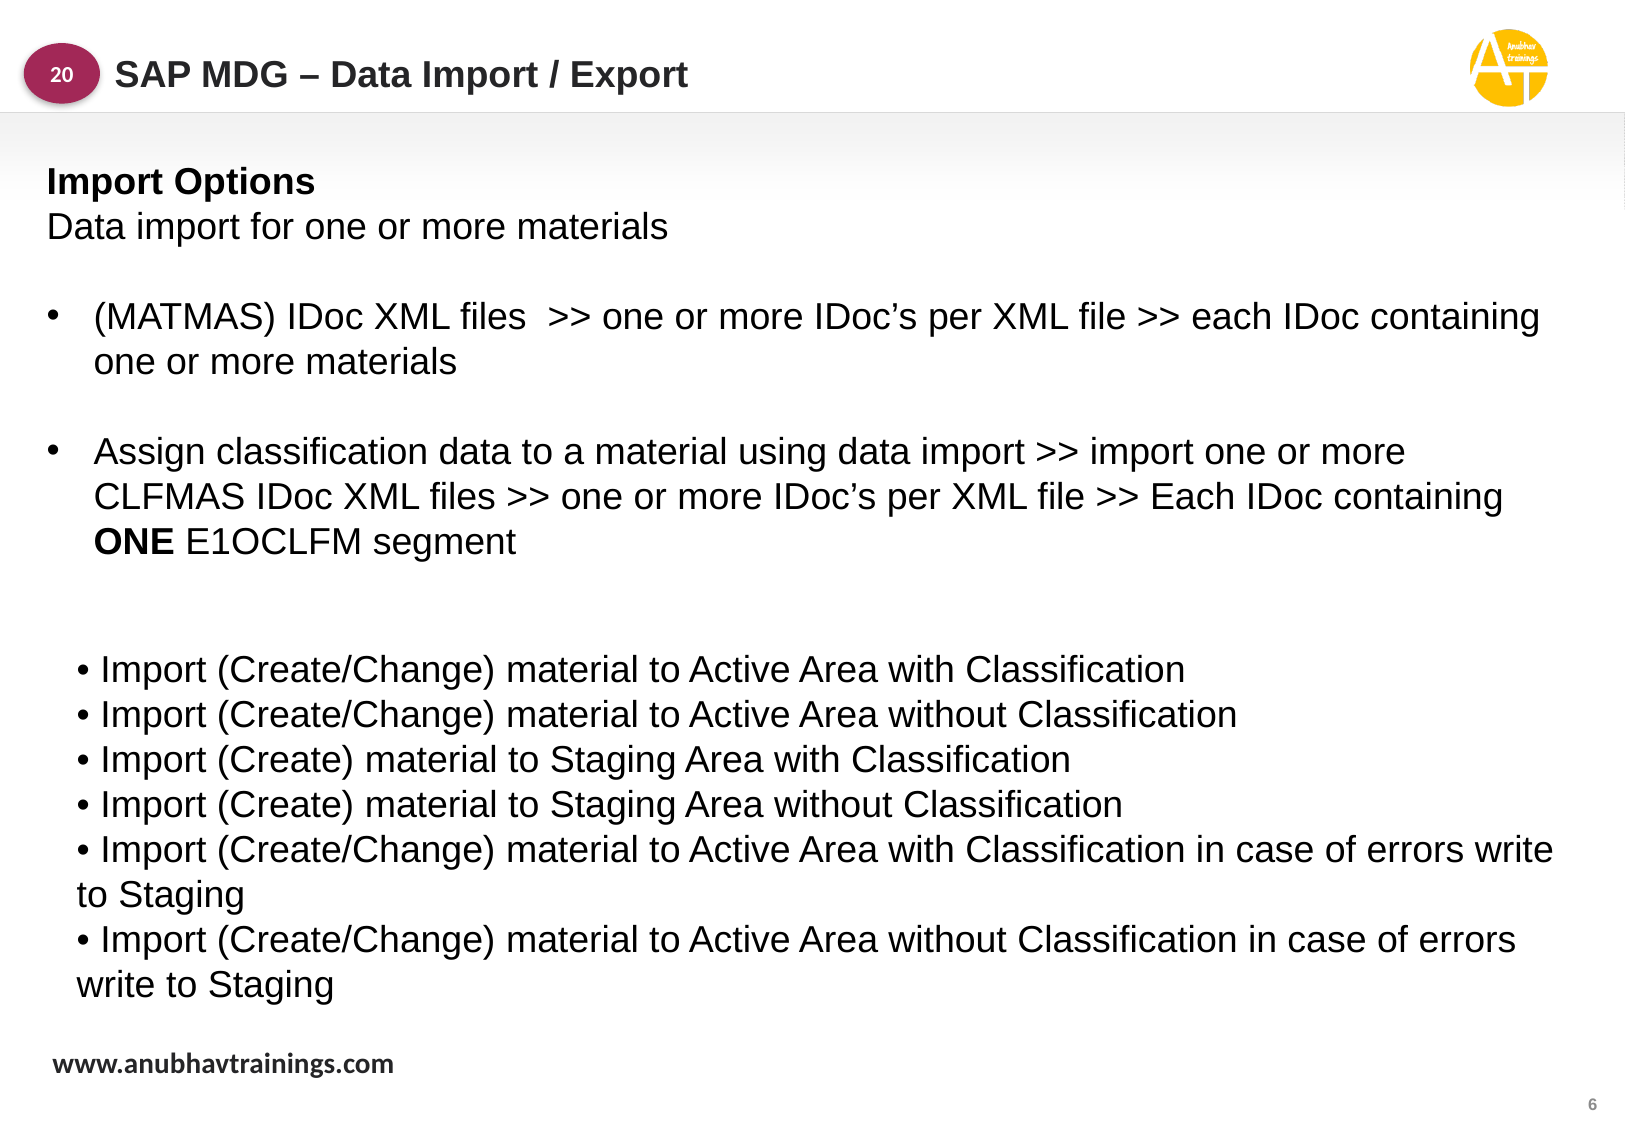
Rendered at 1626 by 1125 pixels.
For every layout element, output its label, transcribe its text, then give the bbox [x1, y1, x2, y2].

text_box 20 [23, 42, 101, 105]
picture [1462, 24, 1552, 112]
text_box • Import (Create/Change) material to Active Area with Classification • Import (Create/Change) material to Active Area without Classification • Import (Create) material to Staging Area with Classification • Import (Create) material to Staging Area without Classification • Import (Create/Change) material to Active Area with Classification in case of errors write to Staging • Import (Create/Change) material to Active Area without Classification in case of errors write to Staging [61, 637, 1587, 1013]
text_box Import Options Data import for one or more materials (MATMAS) IDoc XML files >> one or more IDoc’s per XML file >> each IDoc containing one or more materials Assign classification data to a material using data import >> import one or more CLFMAS IDoc XML files >> one or more IDoc’s per XML file >> Each IDoc containing ONE E1OCLFM segment [31, 149, 1575, 570]
picture [0, 113, 1625, 210]
text_box SAP MDG – Data Import / Export [99, 42, 1438, 103]
